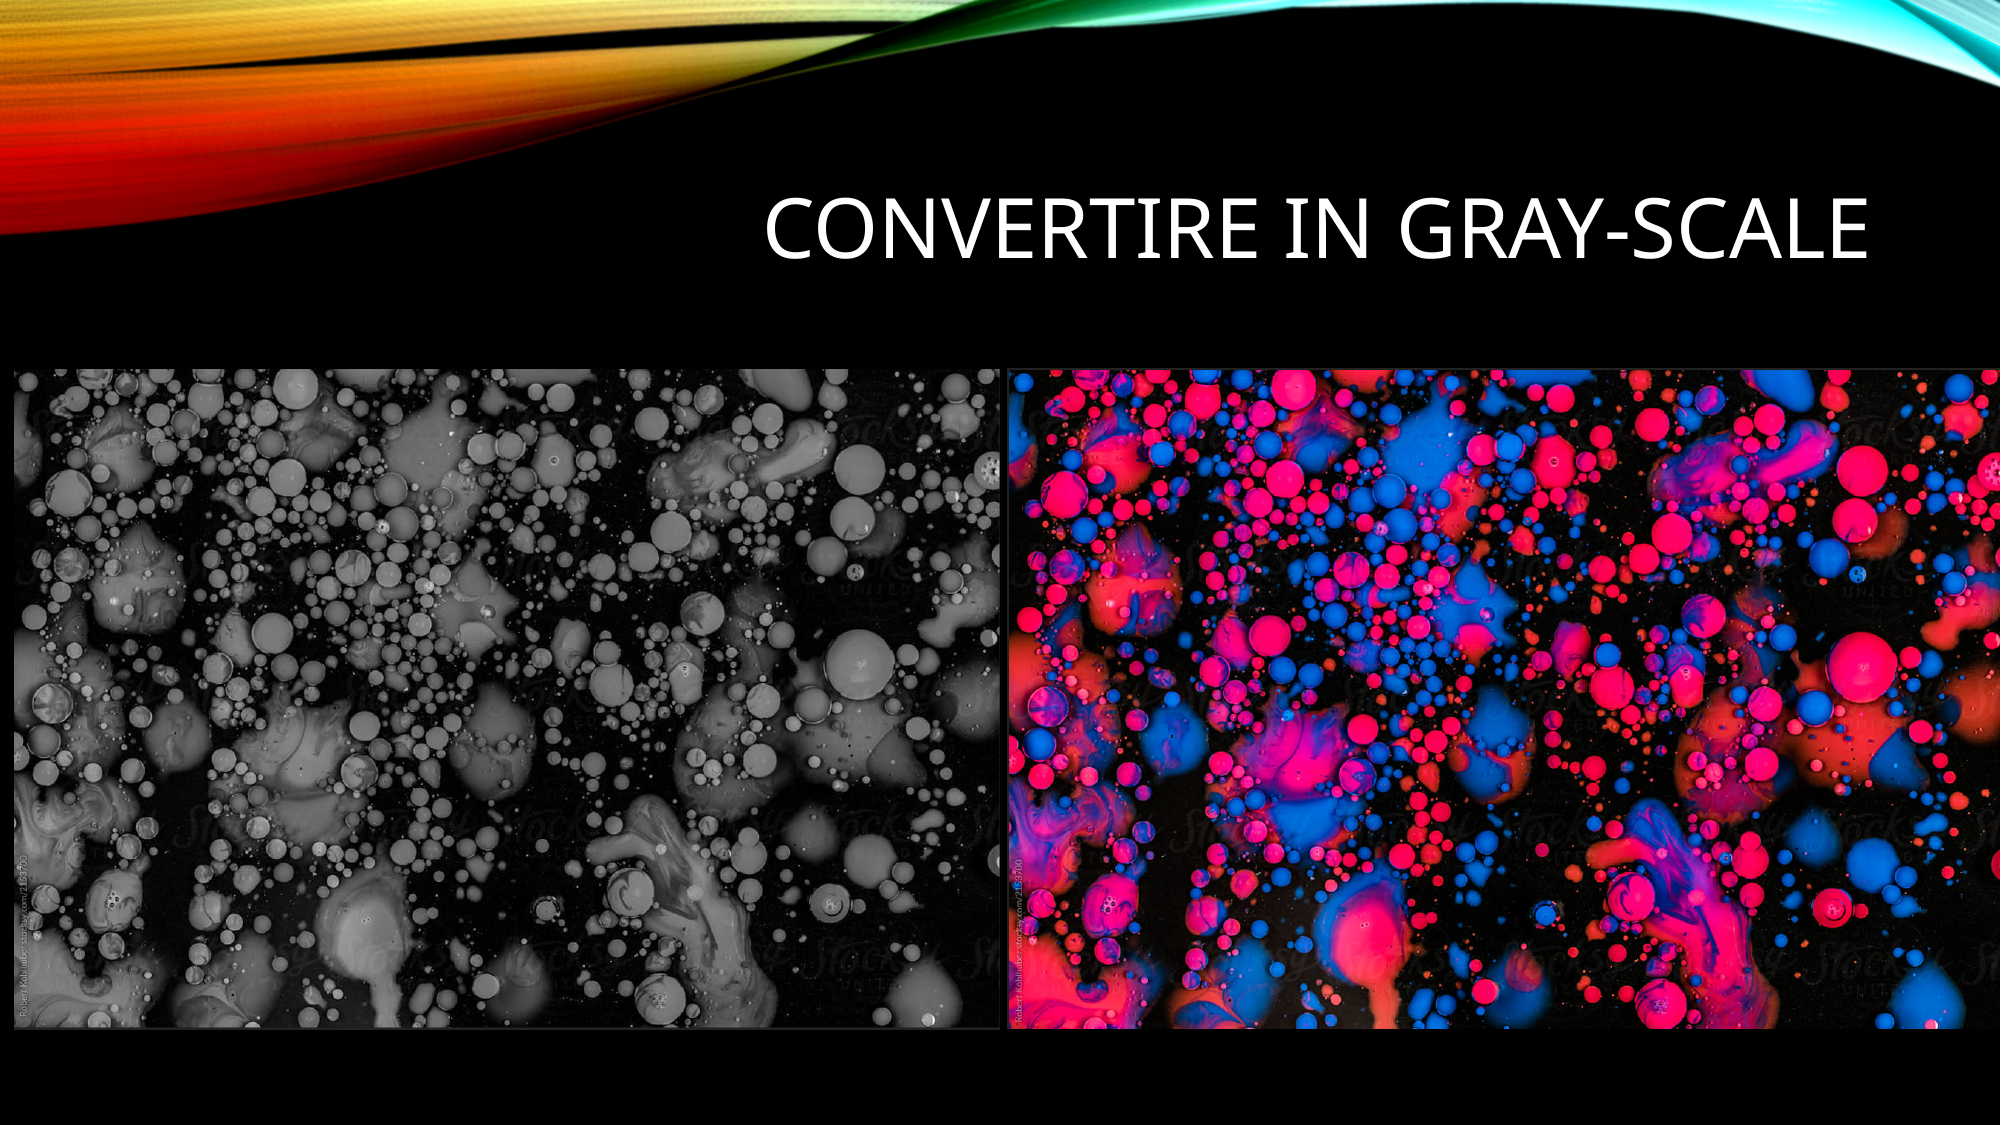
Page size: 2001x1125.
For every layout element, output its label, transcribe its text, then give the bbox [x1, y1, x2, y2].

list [13, 369, 1001, 1030]
picture [0, 0, 2000, 237]
title Convertire in Gray-Scale [474, 125, 1888, 338]
picture [1007, 367, 2000, 1029]
